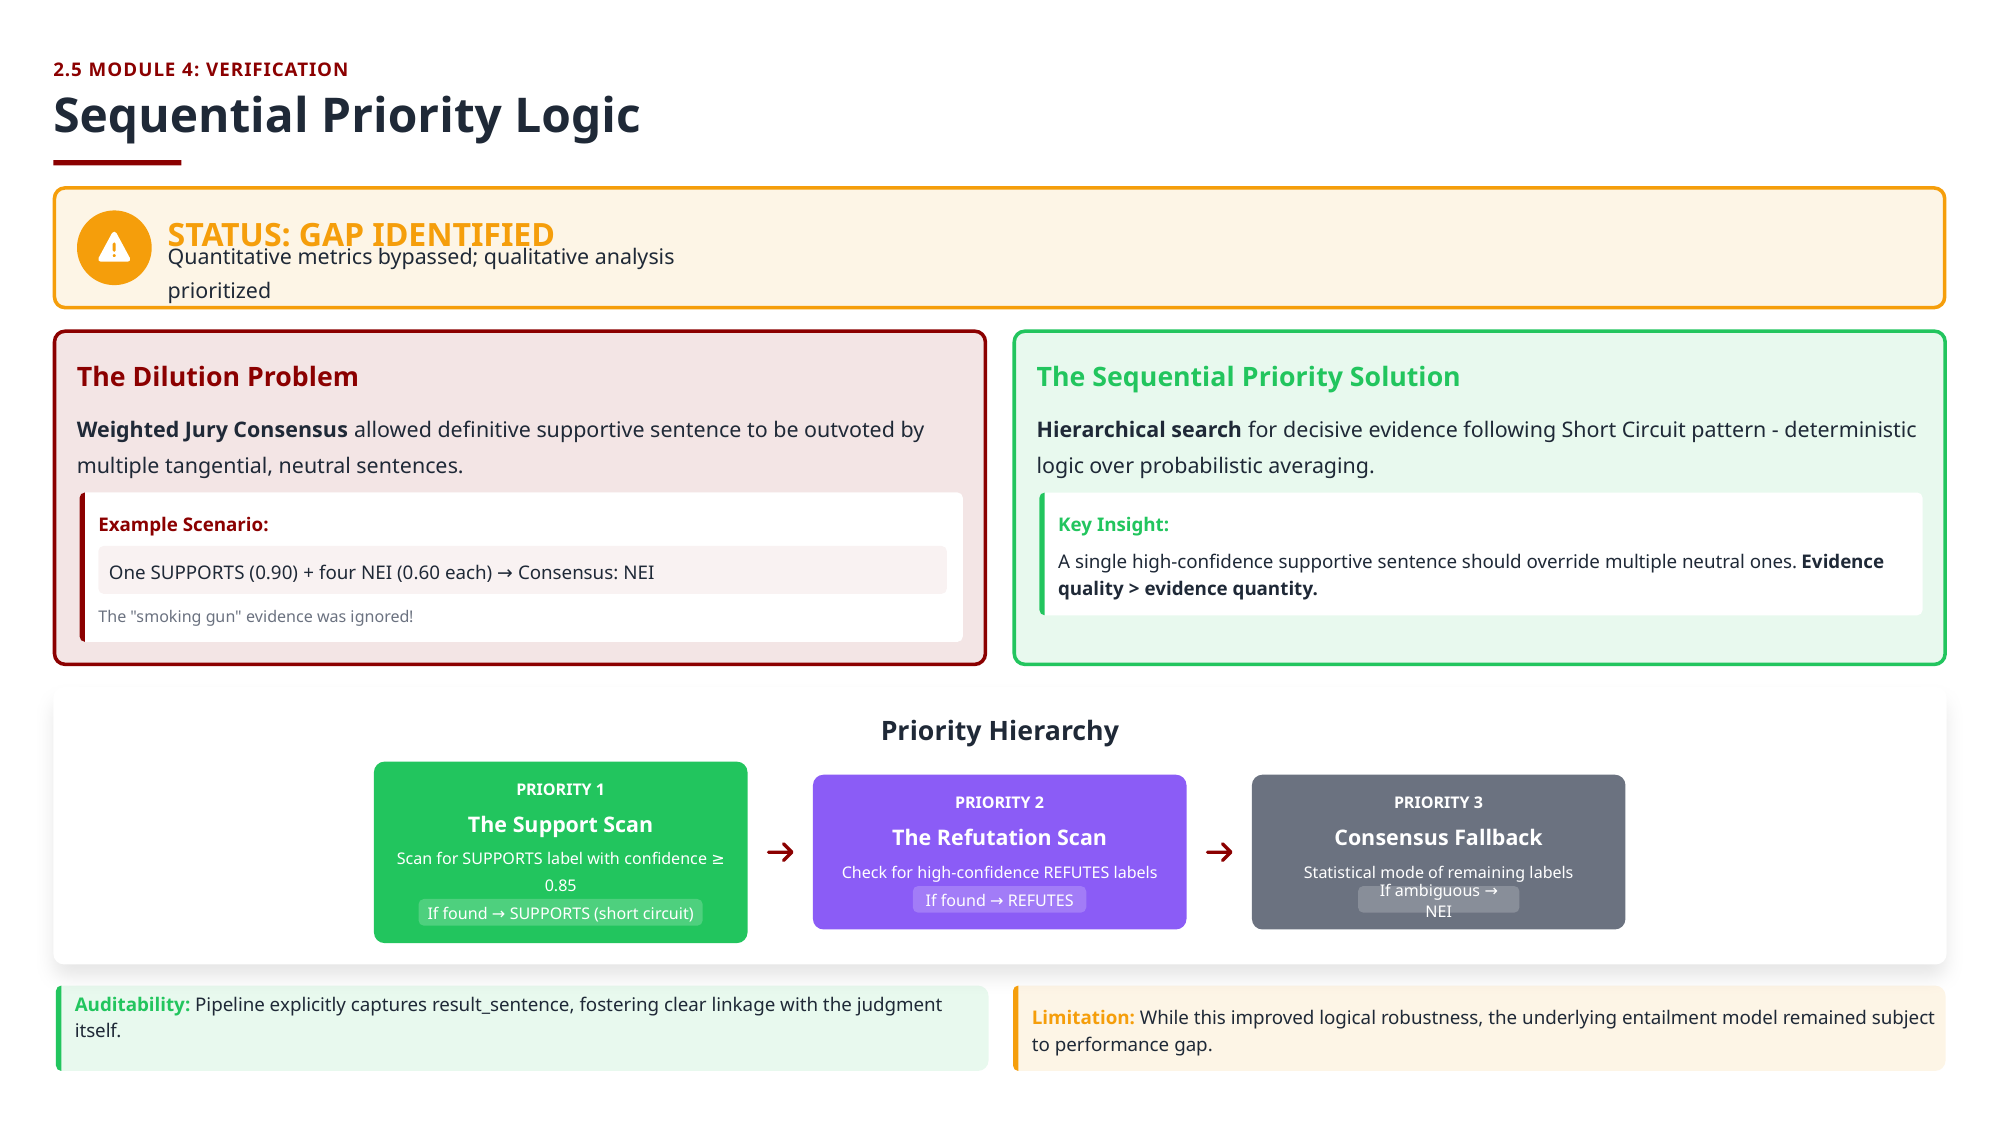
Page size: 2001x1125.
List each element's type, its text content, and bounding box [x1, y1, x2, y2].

text_box The "smoking gun" evidence was ignored! [98, 604, 955, 626]
text_box PRIORITY 2 [825, 790, 1175, 812]
text_box Consensus Fallback [1262, 817, 1615, 850]
text_box Hierarchical search for decisive evidence following Short Circuit pattern - deterministic logic over probabilistic averaging. [1036, 407, 1934, 477]
text_box The Sequential Priority Solution [1036, 353, 1936, 392]
text_box [812, 774, 1187, 930]
text_box [77, 210, 152, 286]
text_box A single high-confidence supportive sentence should override multiple neutral ones. Evidence quality > evidence quantity. [1058, 545, 1916, 600]
text_box [79, 492, 85, 642]
text_box [54, 187, 1945, 308]
text_box If found → SUPPORTS (short circuit) [414, 898, 707, 926]
text_box [98, 231, 130, 262]
text_box STATUS: GAP IDENTIFIED [167, 210, 744, 254]
text_box Weighted Jury Consensus allowed definitive supportive sentence to be outvoted by multiple tangential, neutral sentences. [76, 407, 974, 477]
text_box [373, 761, 748, 944]
text_box Check for high-confidence REFUTES labels [825, 854, 1175, 882]
text_box [1014, 331, 1946, 665]
text_box [1039, 492, 1045, 616]
text_box If found → REFUTES [908, 886, 1091, 913]
text_box Example Scenario: [98, 508, 957, 536]
text_box [54, 331, 986, 665]
text_box Priority Hierarchy [67, 708, 1932, 746]
text_box [55, 985, 62, 1071]
text_box Statistical mode of remaining labels [1263, 854, 1614, 882]
text_box Scan for SUPPORTS label with confidence ≥ 0.85 [386, 841, 736, 894]
text_box [62, 985, 989, 1071]
text_box [53, 160, 182, 166]
text_box [1251, 774, 1626, 930]
text_box If ambiguous → NEI [1354, 886, 1524, 913]
text_box Quantitative metrics bypassed; qualitative analysis prioritized [167, 253, 739, 286]
text_box The Refutation Scan [823, 817, 1176, 850]
text_box One SUPPORTS (0.90) + four NEI (0.60 each) → Consensus: NEI [98, 545, 957, 594]
text_box [1019, 985, 1946, 1071]
text_box [766, 842, 794, 862]
text_box PRIORITY 1 [386, 777, 736, 799]
text_box 2.5 MODULE 4: VERIFICATION [53, 53, 1956, 80]
text_box [1205, 842, 1233, 862]
text_box Limitation: While this improved logical robustness, the underlying entailment model remained subject to performance gap. [1031, 1001, 1940, 1055]
text_box Key Insight: [1058, 508, 1916, 536]
text_box [85, 492, 963, 642]
text_box [53, 686, 1947, 965]
text_box The Dilution Problem [76, 353, 977, 392]
text_box The Support Scan [384, 804, 737, 837]
text_box Auditability: Pipeline explicitly captures result_sentence, fostering clear linkage with the judgment itself. [74, 1001, 982, 1029]
text_box PRIORITY 3 [1263, 790, 1614, 812]
text_box Sequential Priority Logic [53, 90, 1971, 144]
text_box [1013, 985, 1019, 1071]
text_box [1045, 492, 1923, 616]
